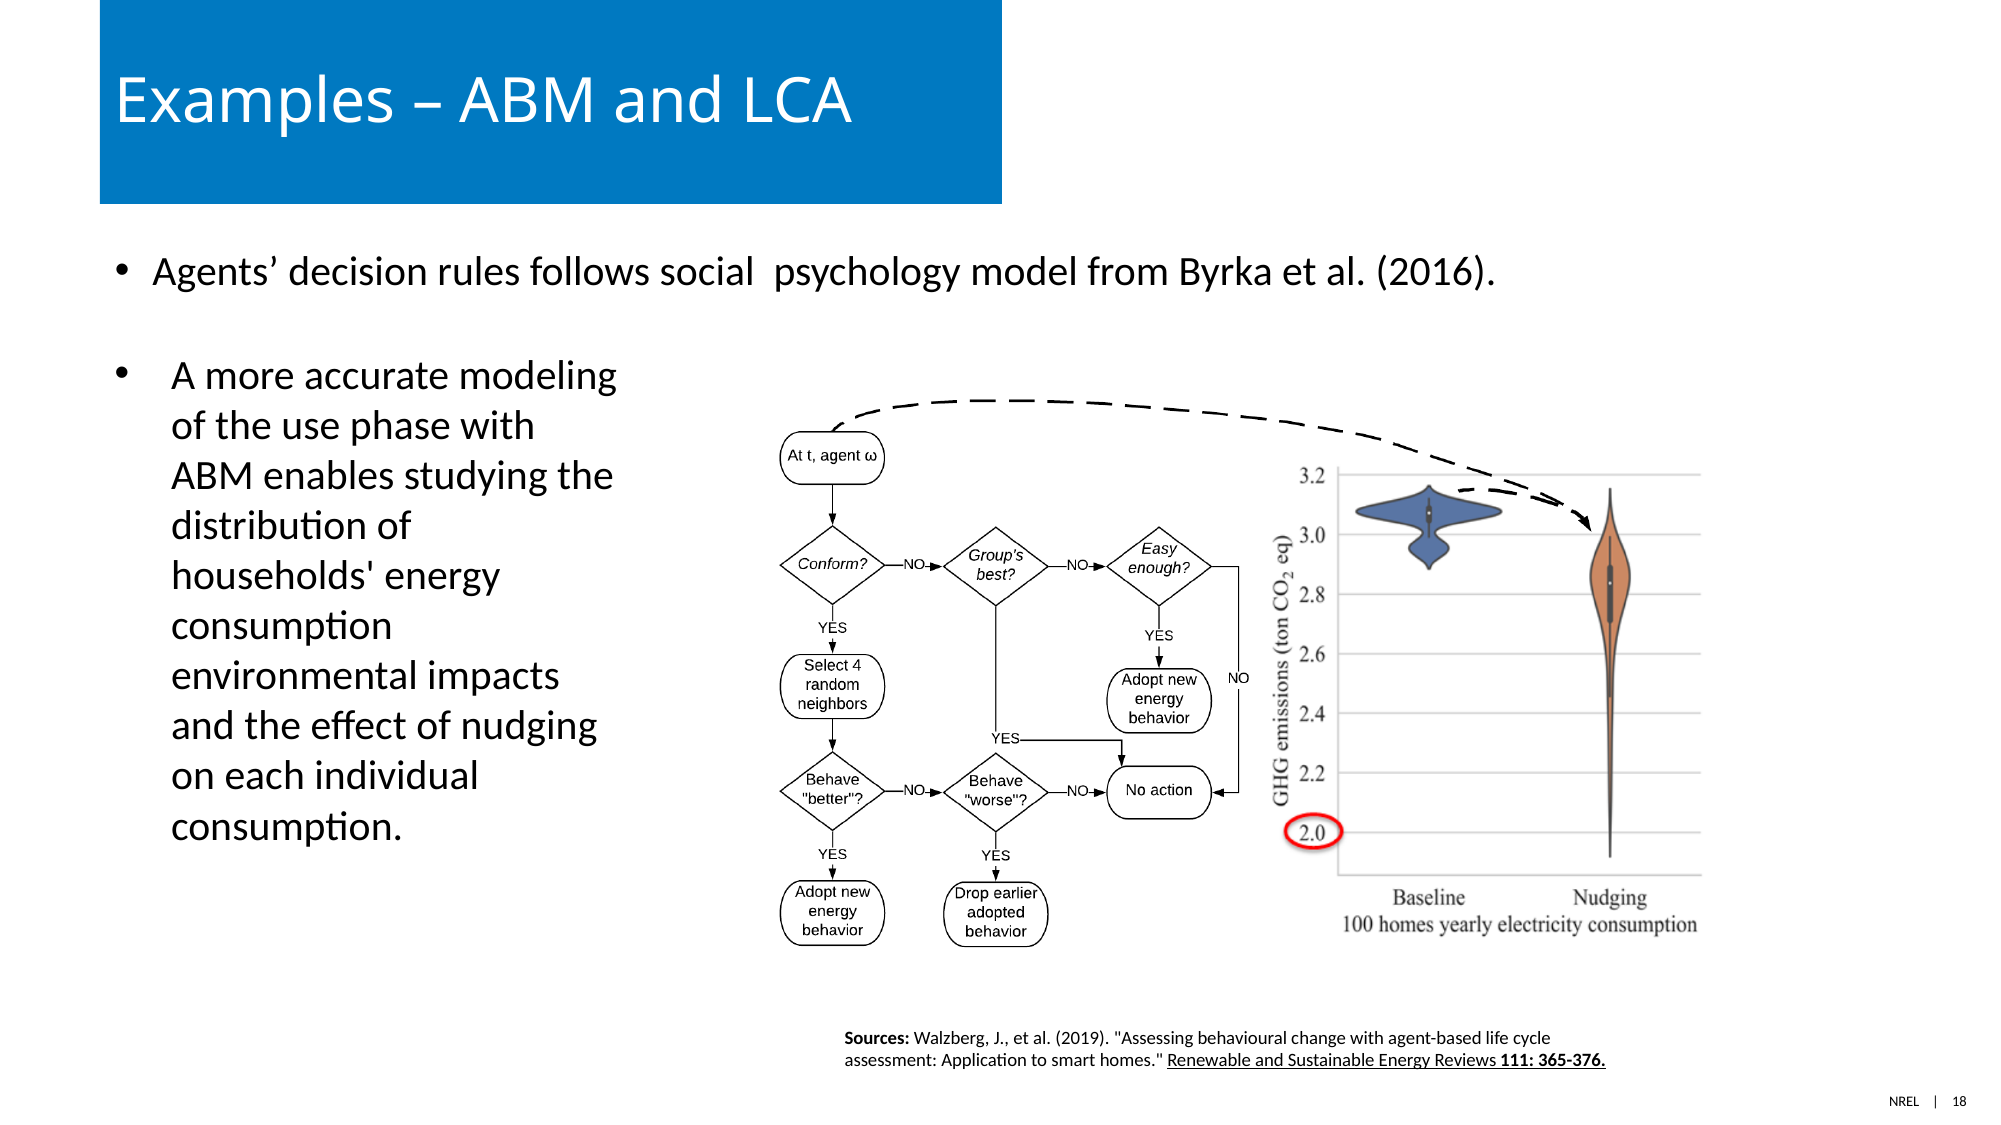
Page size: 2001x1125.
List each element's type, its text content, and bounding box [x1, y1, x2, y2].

picture [771, 389, 1709, 950]
list Agents’ decision rules follows social psychology model from Byrka et al. (2016). [99, 242, 1697, 1038]
text_box A more accurate modeling of the use phase with ABM enables studying the distribution of households' energy consumption environmental impacts and the effect of nudging on each individual consumption. [99, 223, 638, 988]
text_box Sources: Walzberg, J., et al. (2019). "Assessing behavioural change with agent-based life cycle assessment: Application to smart homes." Renewable and Sustainable Energy Reviews 111: 365-376. [829, 1018, 1651, 1078]
text_box Examples – ABM and LCA [99, 0, 1002, 204]
